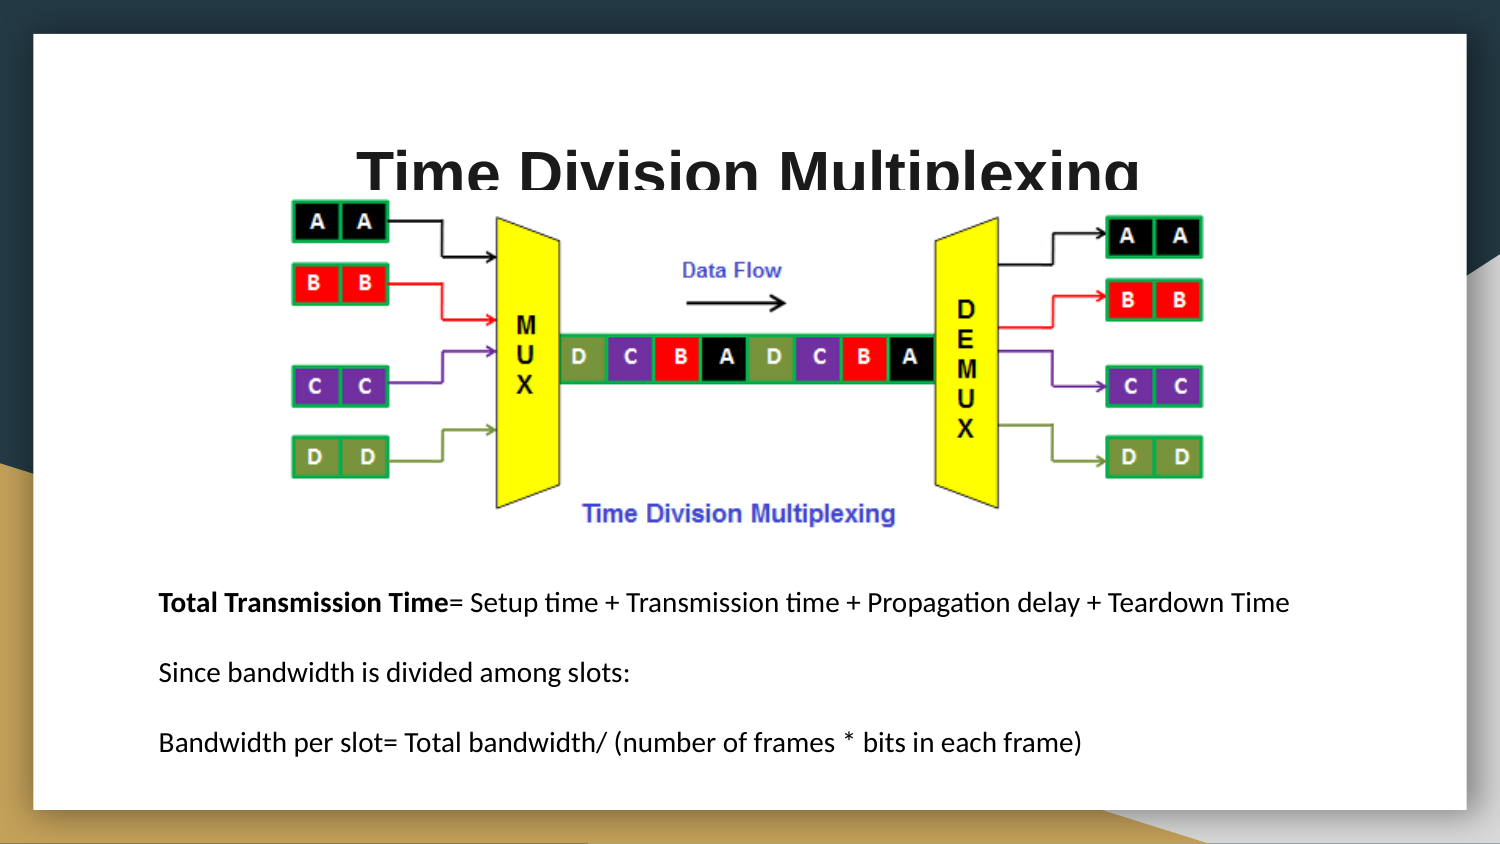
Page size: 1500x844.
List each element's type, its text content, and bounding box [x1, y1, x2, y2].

picture [284, 190, 1216, 540]
text_box Total Transmission Time= Setup time + Transmission time + Propagation delay + Teardown Time Since bandwidth is divided among slots: Bandwidth per slot= Total bandwidth/ (number of frames * bits in each frame) [143, 568, 1350, 809]
title Time Division Multiplexing [134, 118, 1366, 275]
